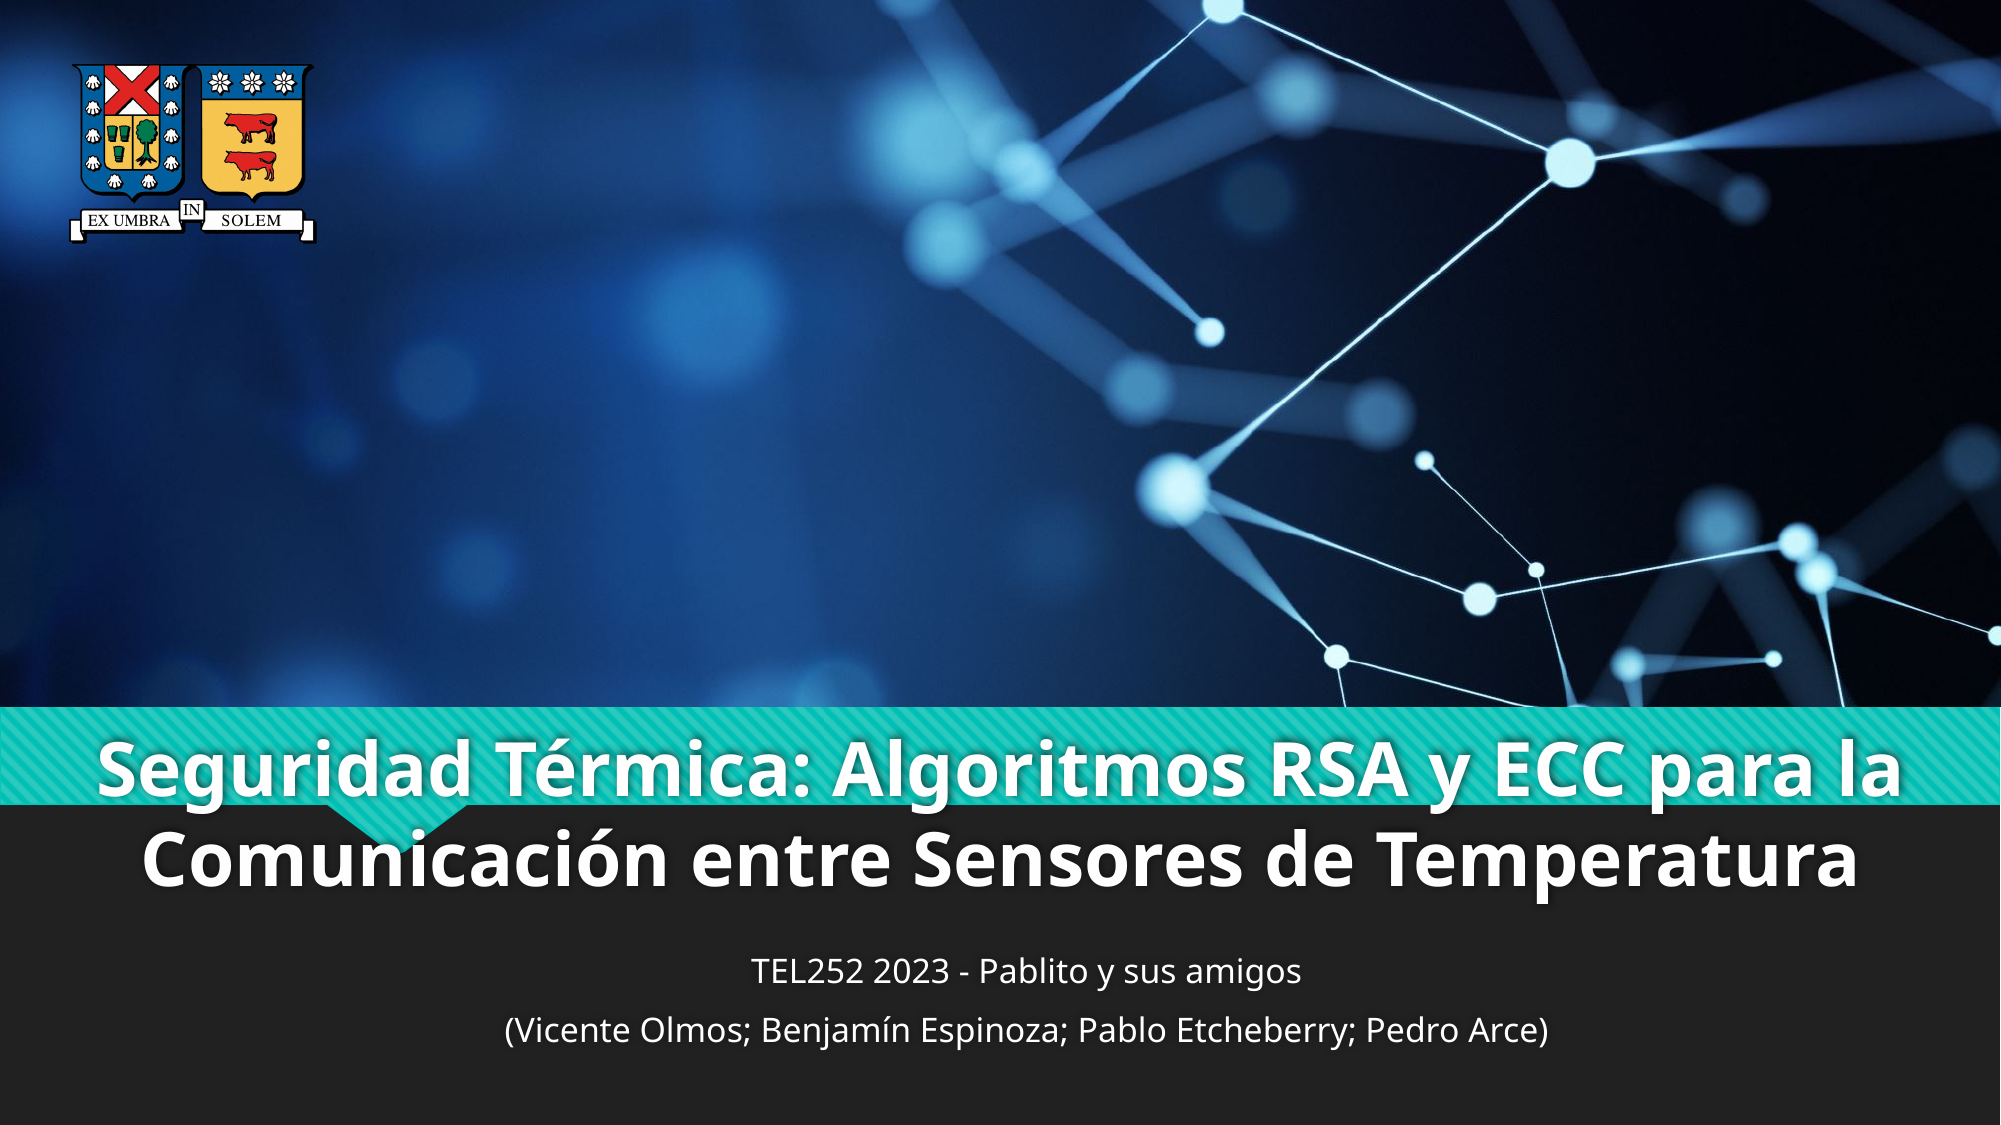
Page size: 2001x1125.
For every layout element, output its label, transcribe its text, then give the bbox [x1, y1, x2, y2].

title Seguridad Térmica: Algoritmos RSA y ECC para la Comunicación entre Sensores de Temperatura [1, 723, 2000, 909]
subtitle TEL252 2023 - Pablito y sus amigos (Vicente Olmos; Benjamín Espinoza; Pablo Etcheberry; Pedro Arce) [344, 942, 1709, 1057]
picture [0, 0, 2001, 707]
